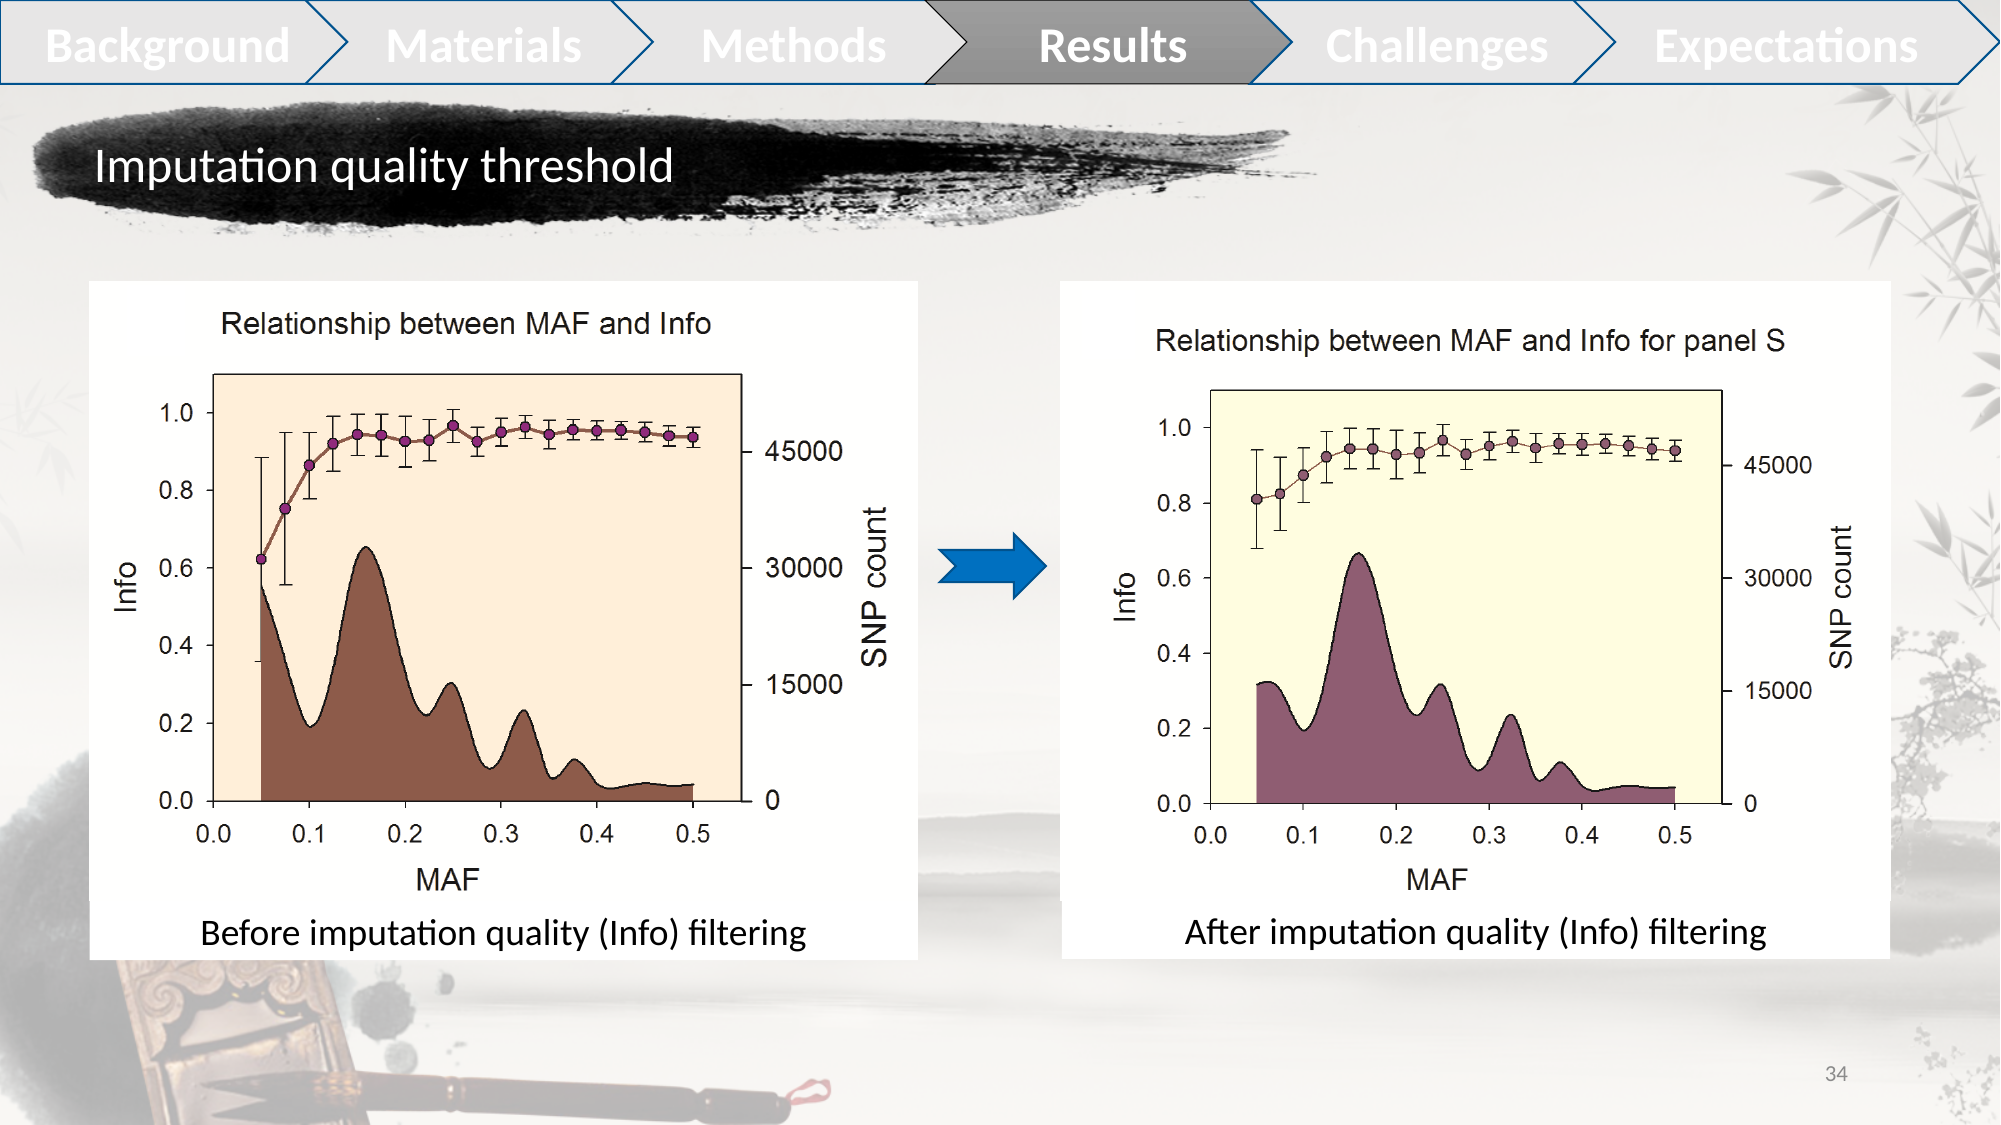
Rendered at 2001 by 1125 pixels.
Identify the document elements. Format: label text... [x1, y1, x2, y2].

text_box Results [924, 0, 1289, 72]
picture [1060, 281, 1891, 901]
text_box [937, 531, 1048, 601]
picture [89, 281, 918, 901]
text_box Methods [609, 0, 965, 72]
text_box [1961, 0, 2000, 39]
text_box Expectations [1570, 0, 2000, 85]
text_box Materials [303, 0, 650, 72]
text_box Before imputation quality (Info) filtering [89, 901, 918, 961]
text_box [0, 45, 2000, 1125]
picture [2, 72, 1360, 267]
slide_number 34 [1412, 1042, 1863, 1103]
text_box Background [0, 0, 344, 85]
text_box Challenges [1248, 0, 1612, 85]
text_box After imputation quality (Info) filtering [1061, 901, 1891, 959]
